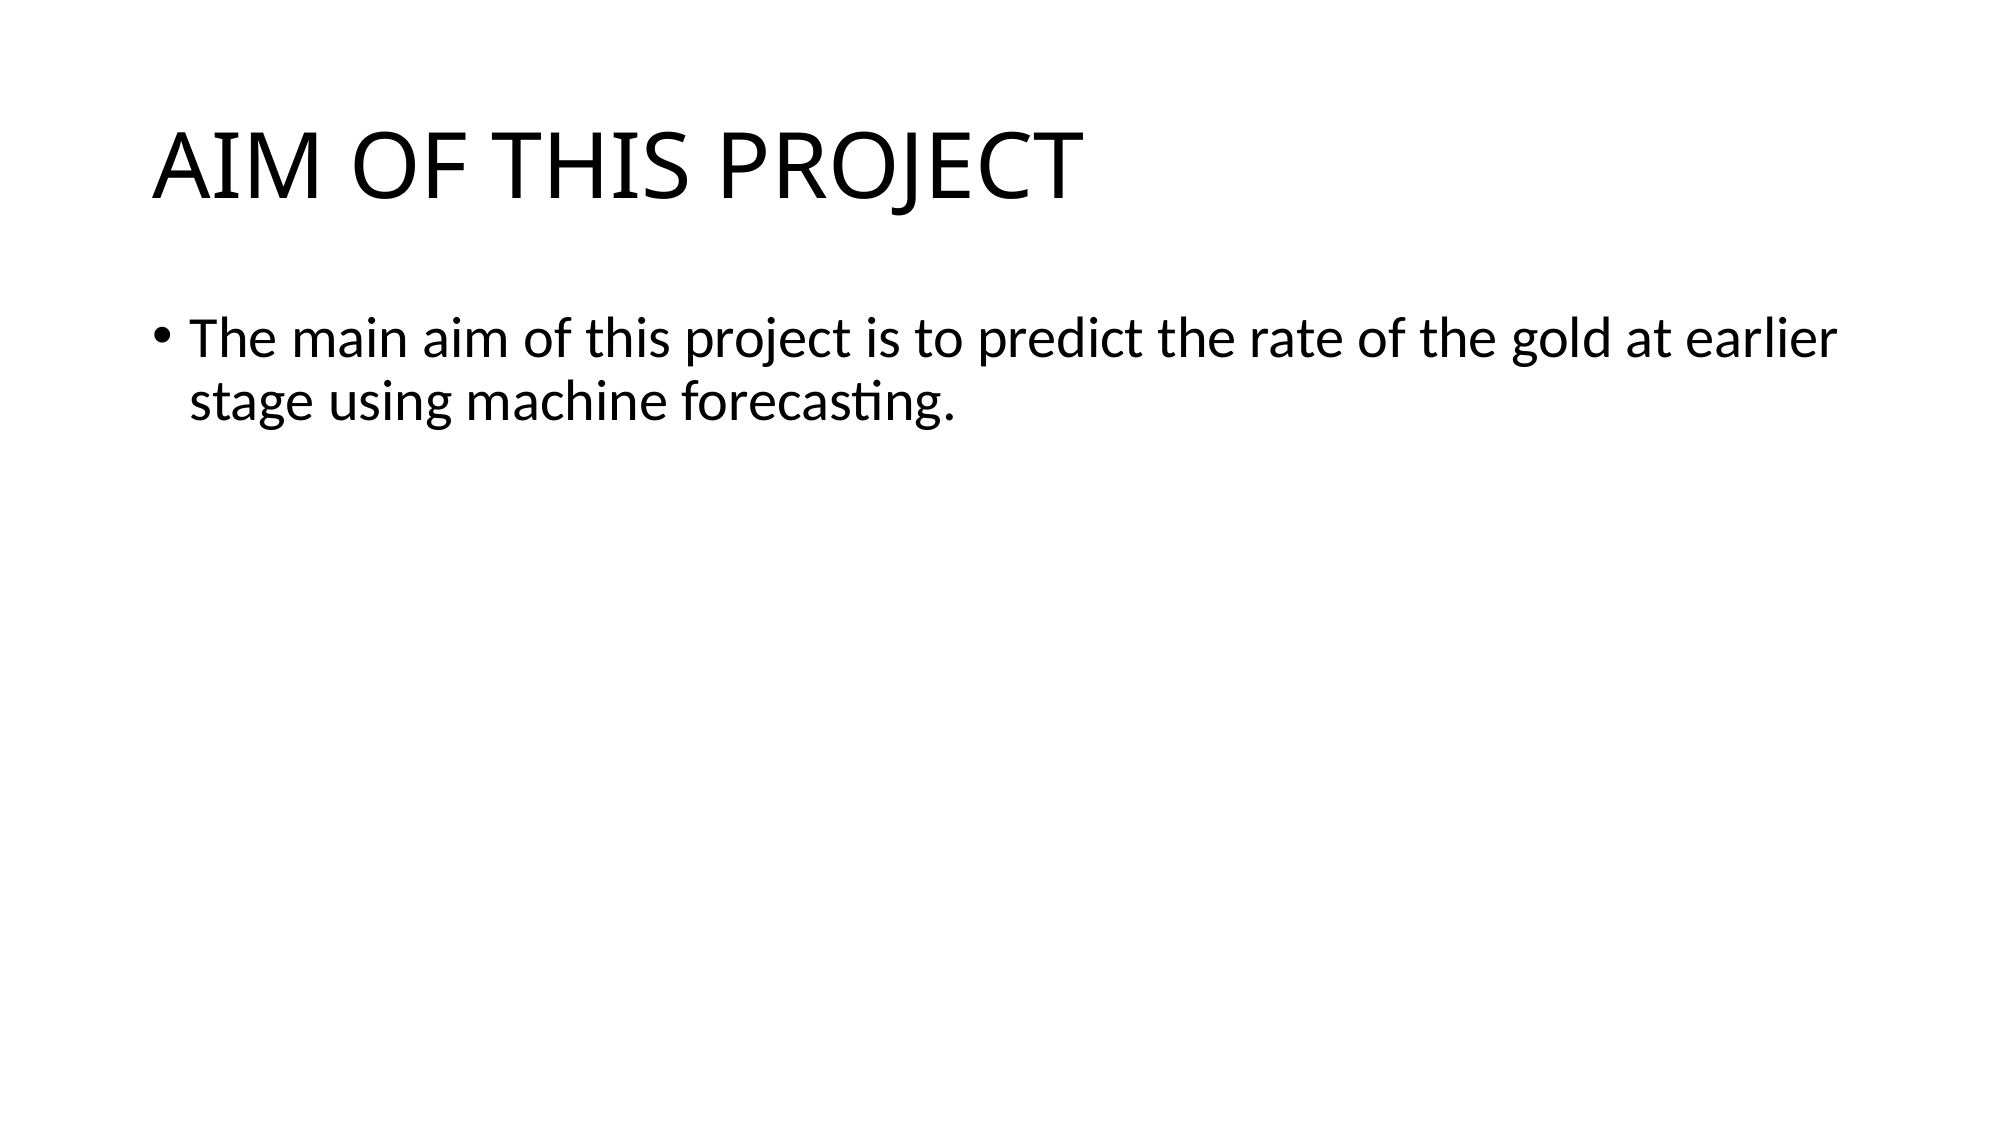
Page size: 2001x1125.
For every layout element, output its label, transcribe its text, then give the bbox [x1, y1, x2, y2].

list The main aim of this project is to predict the rate of the gold at earlier stage using machine forecasting. [137, 299, 1863, 1014]
title AIM OF THIS PROJECT [137, 59, 1863, 278]
